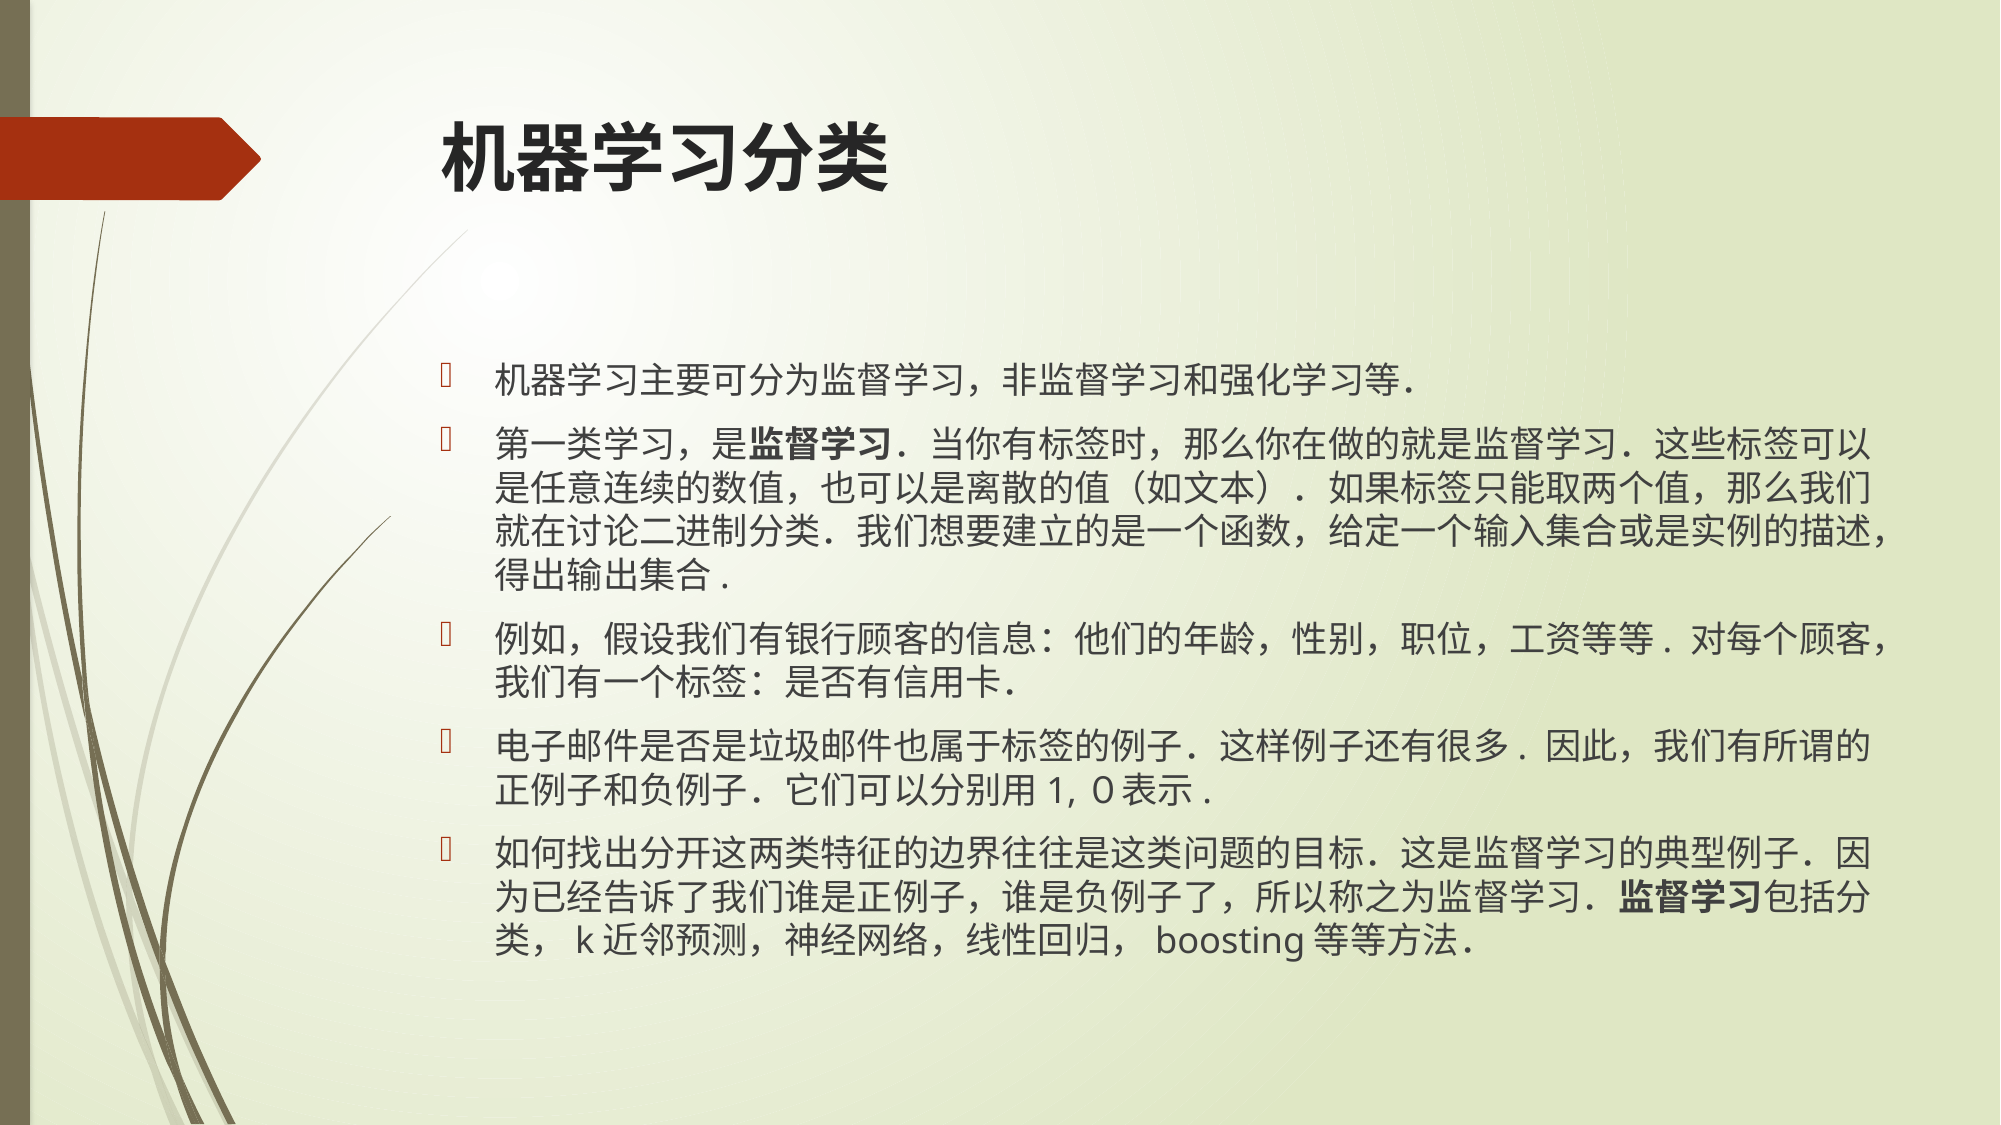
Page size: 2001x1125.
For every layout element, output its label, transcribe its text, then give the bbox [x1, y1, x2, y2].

list 机器学习主要可分为监督学习，非监督学习和强化学习等． 第一类学习，是监督学习．当你有标签时，那么你在做的就是监督学习．这些标签可以是任意连续的数值，也可以是离散的值（如文本）．如果标签只能取两个值，那么我们就在讨论二进制分类．我们想要建立的是一个函数，给定一个输入集合或是实例的描述，得出输出集合. 例如，假设我们有银行顾客的信息：他们的年龄，性别，职位，工资等等. 对每个顾客，我们有一个标签：是否有信用卡． 电子邮件是否是垃圾邮件也属于标签的例子．这样例子还有很多. 因此，我们有所谓的正例子和负例子．它们可以分别用1,０表示. 如何找出分开这两类特征的边界往往是这类问题的目标．这是监督学习的典型例子．因为已经告诉了我们谁是正例子，谁是负例子了，所以称之为监督学习．监督学习包括分类，k近邻预测，神经网络，线性回归，boosting等等方法． [424, 350, 1888, 970]
title 机器学习分类 [425, 102, 1888, 313]
